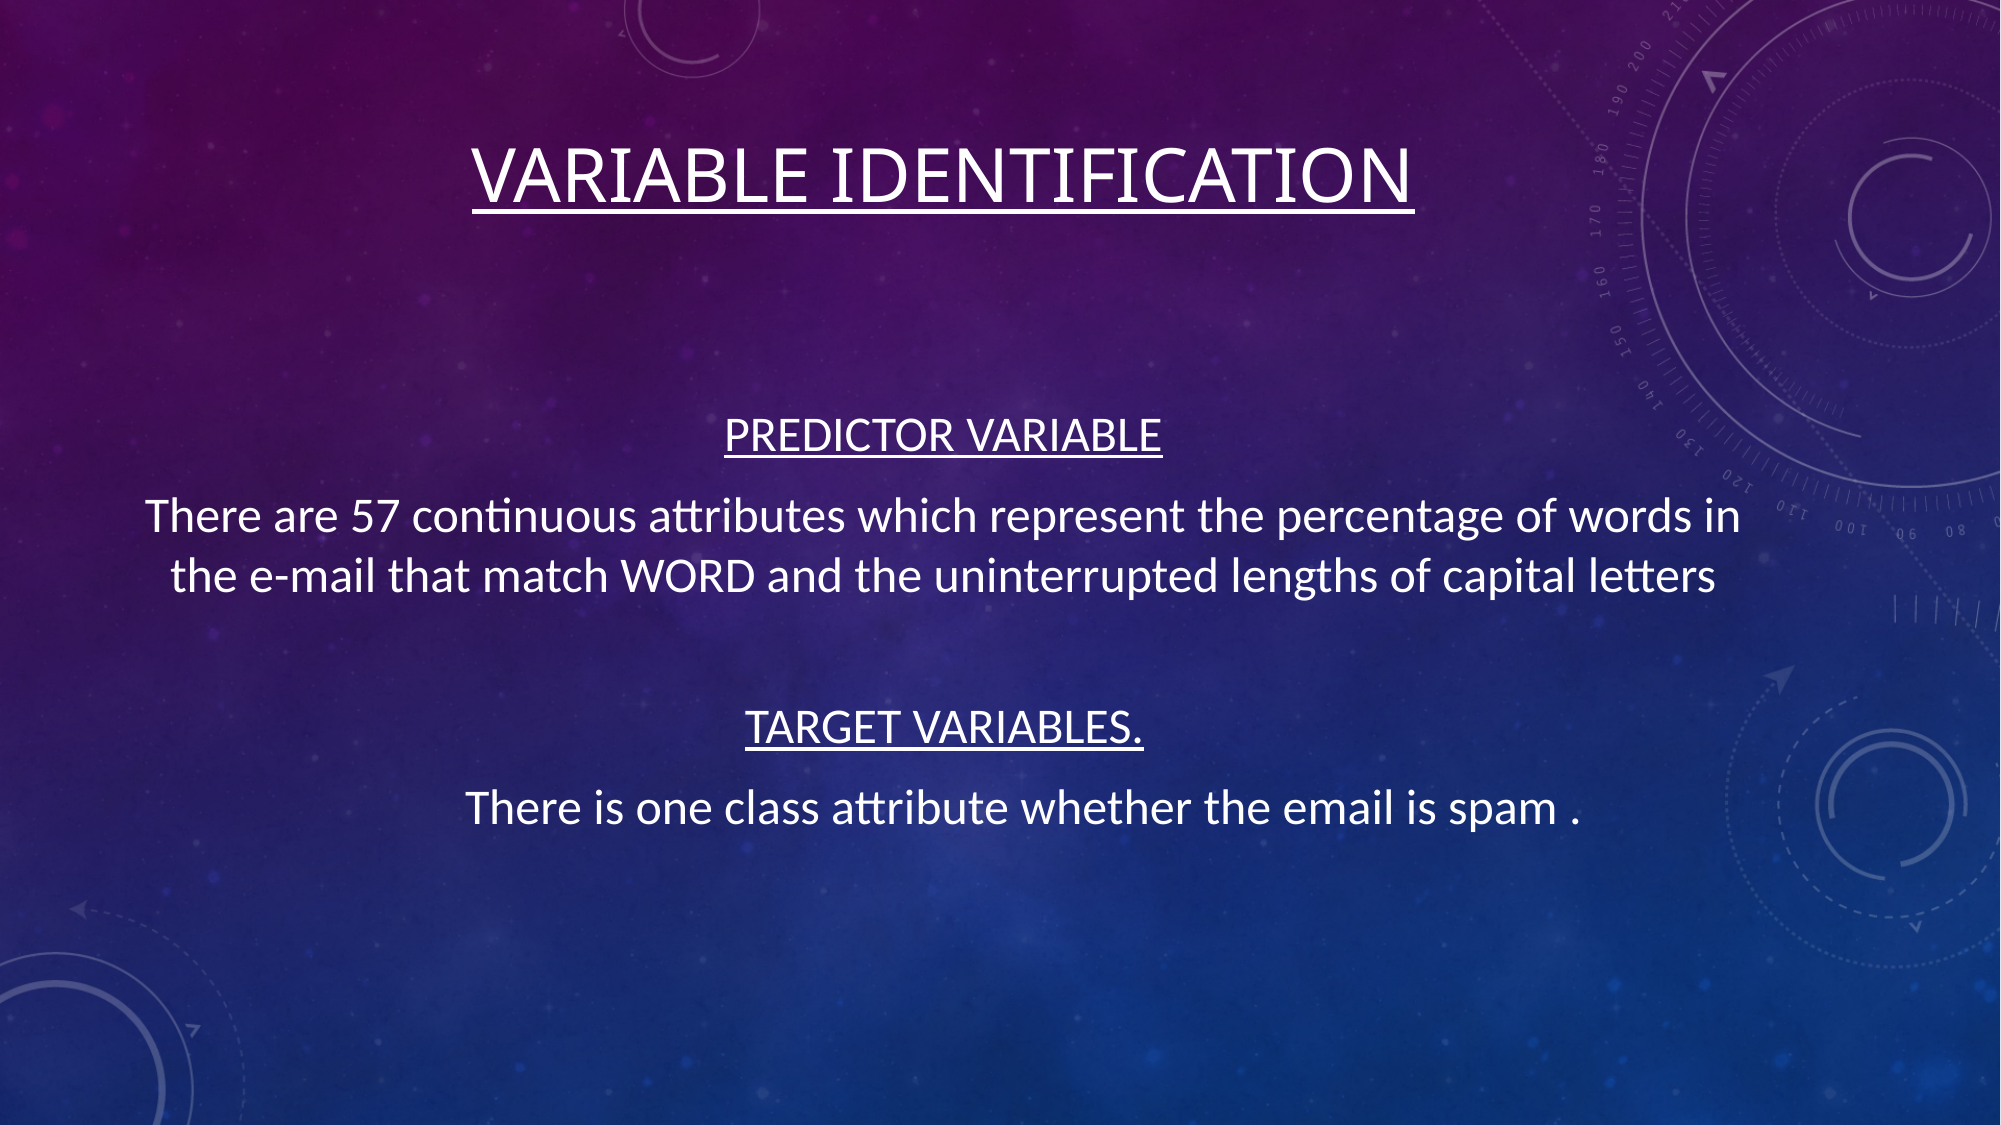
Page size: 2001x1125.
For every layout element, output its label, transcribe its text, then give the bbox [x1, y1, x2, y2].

title Variable identification [112, 53, 1775, 241]
list PREDICTOR VARIABLE There are 57 continuous attributes which represent the percentage of words in the e-mail that match WORD and the uninterrupted lengths of capital letters TARGET VARIABLES. There is one class attribute whether the email is spam . [112, 241, 1775, 995]
picture [0, 0, 2001, 1125]
